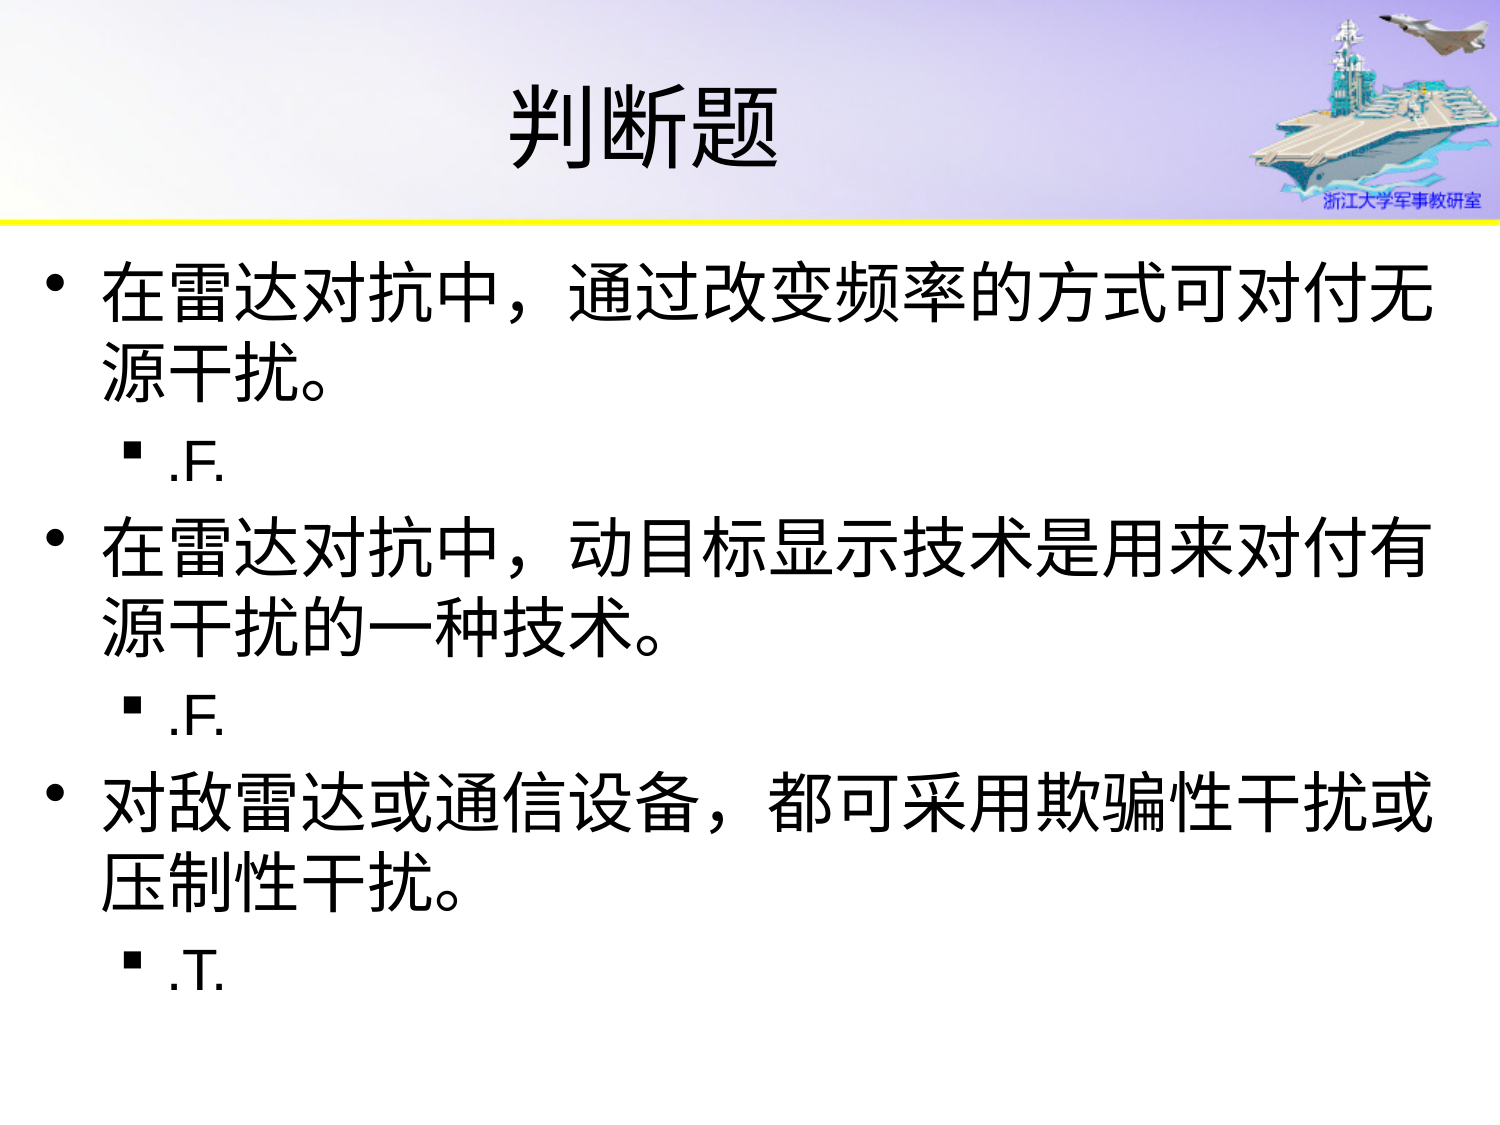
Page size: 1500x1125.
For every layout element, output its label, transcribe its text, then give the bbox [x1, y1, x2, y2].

list 在雷达对抗中，通过改变频率的方式可对付无源干扰。 .F. 在雷达对抗中，动目标显示技术是用来对付有源干扰的一种技术。 .F. 对敌雷达或通信设备，都可采用欺骗性干扰或压制性干扰。 .T. [29, 243, 1471, 1048]
picture [0, 0, 1500, 226]
title 判断题 [29, 30, 1259, 219]
